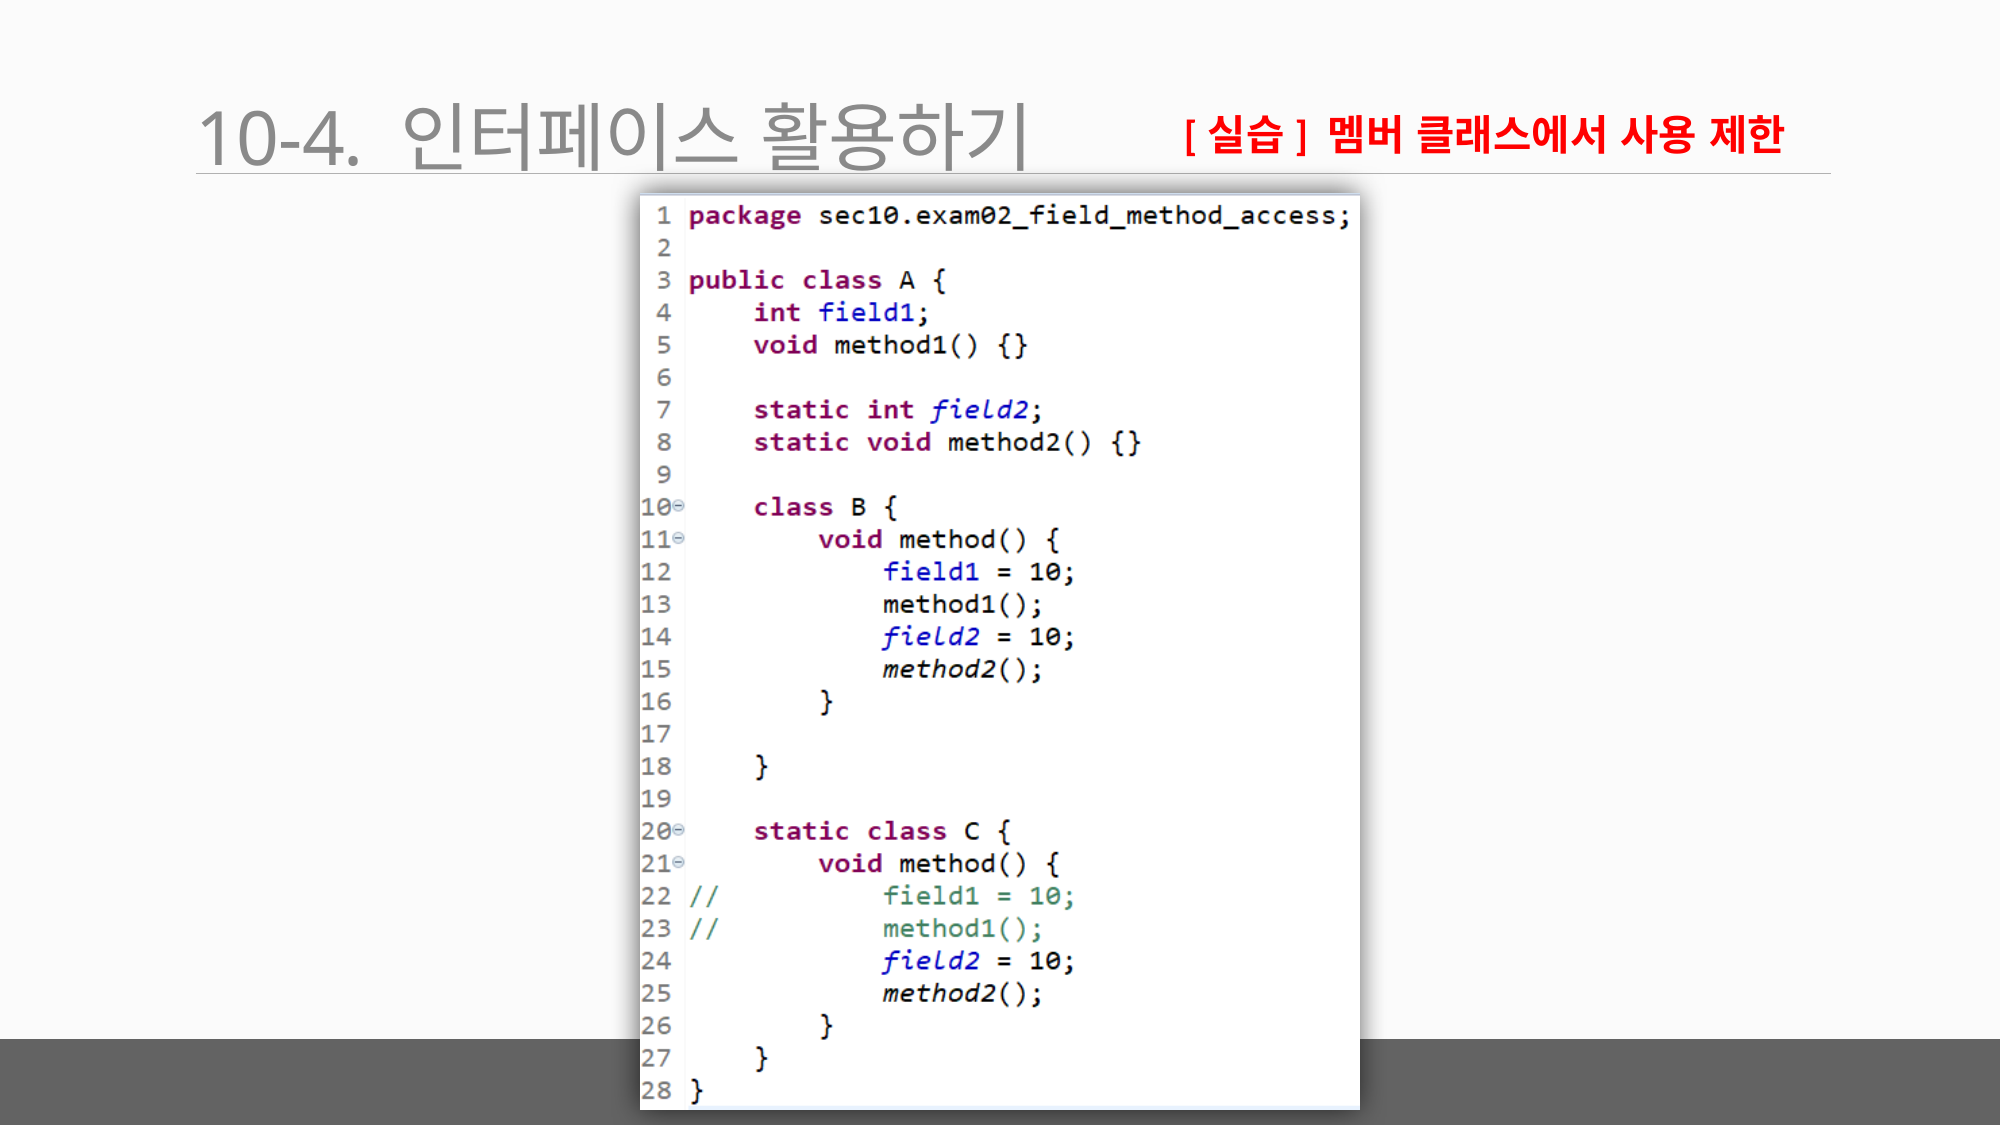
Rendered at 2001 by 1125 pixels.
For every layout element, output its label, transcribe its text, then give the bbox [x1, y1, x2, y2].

text_box [실습] 멤버 클래스에서 사용 제한 [1408, 107, 1978, 167]
picture [640, 193, 1360, 1111]
text_box 10-4. 인터페이스 활용하기 [180, 46, 1408, 189]
